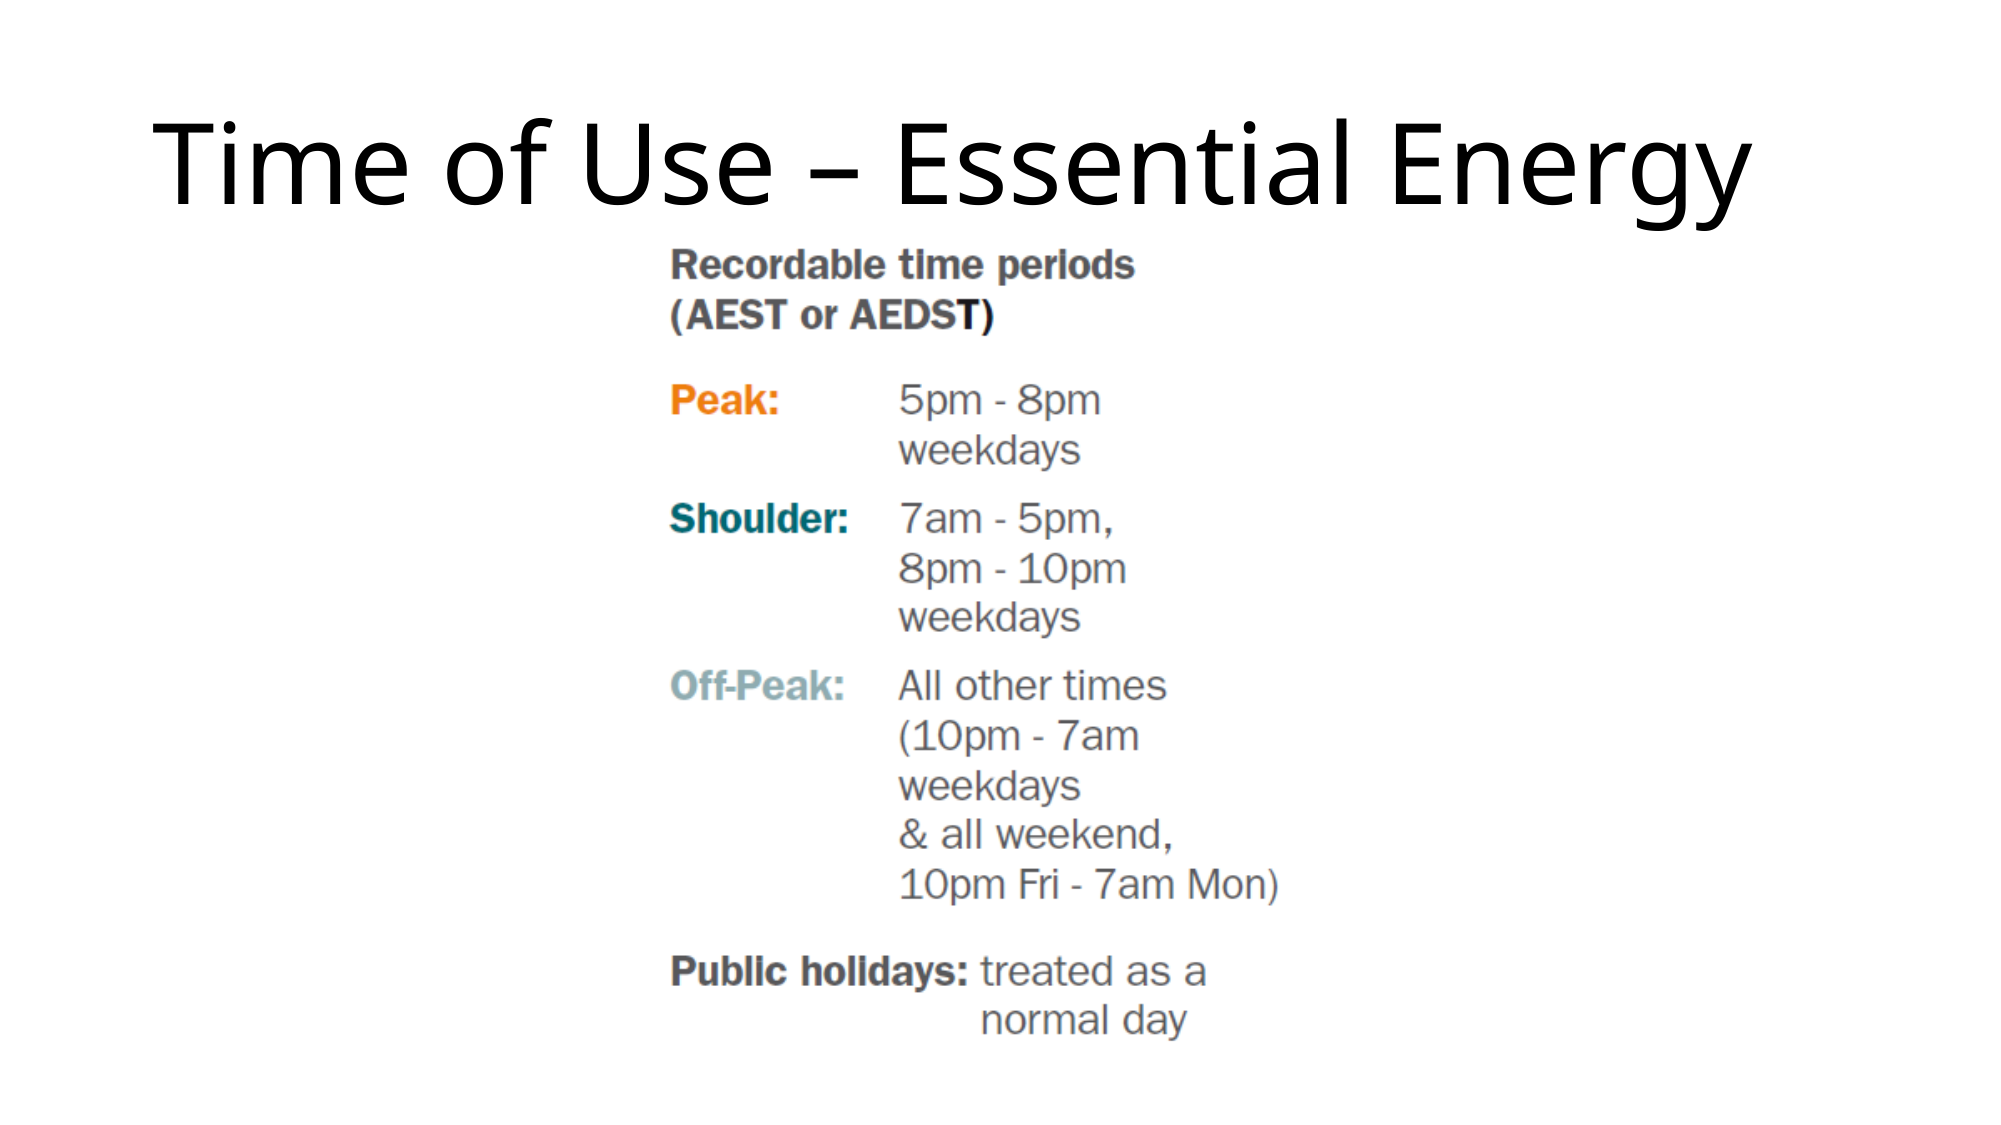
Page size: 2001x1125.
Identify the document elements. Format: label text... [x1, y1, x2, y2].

picture [657, 220, 1286, 1066]
title Time of Use – Essential Energy [137, 59, 1863, 278]
